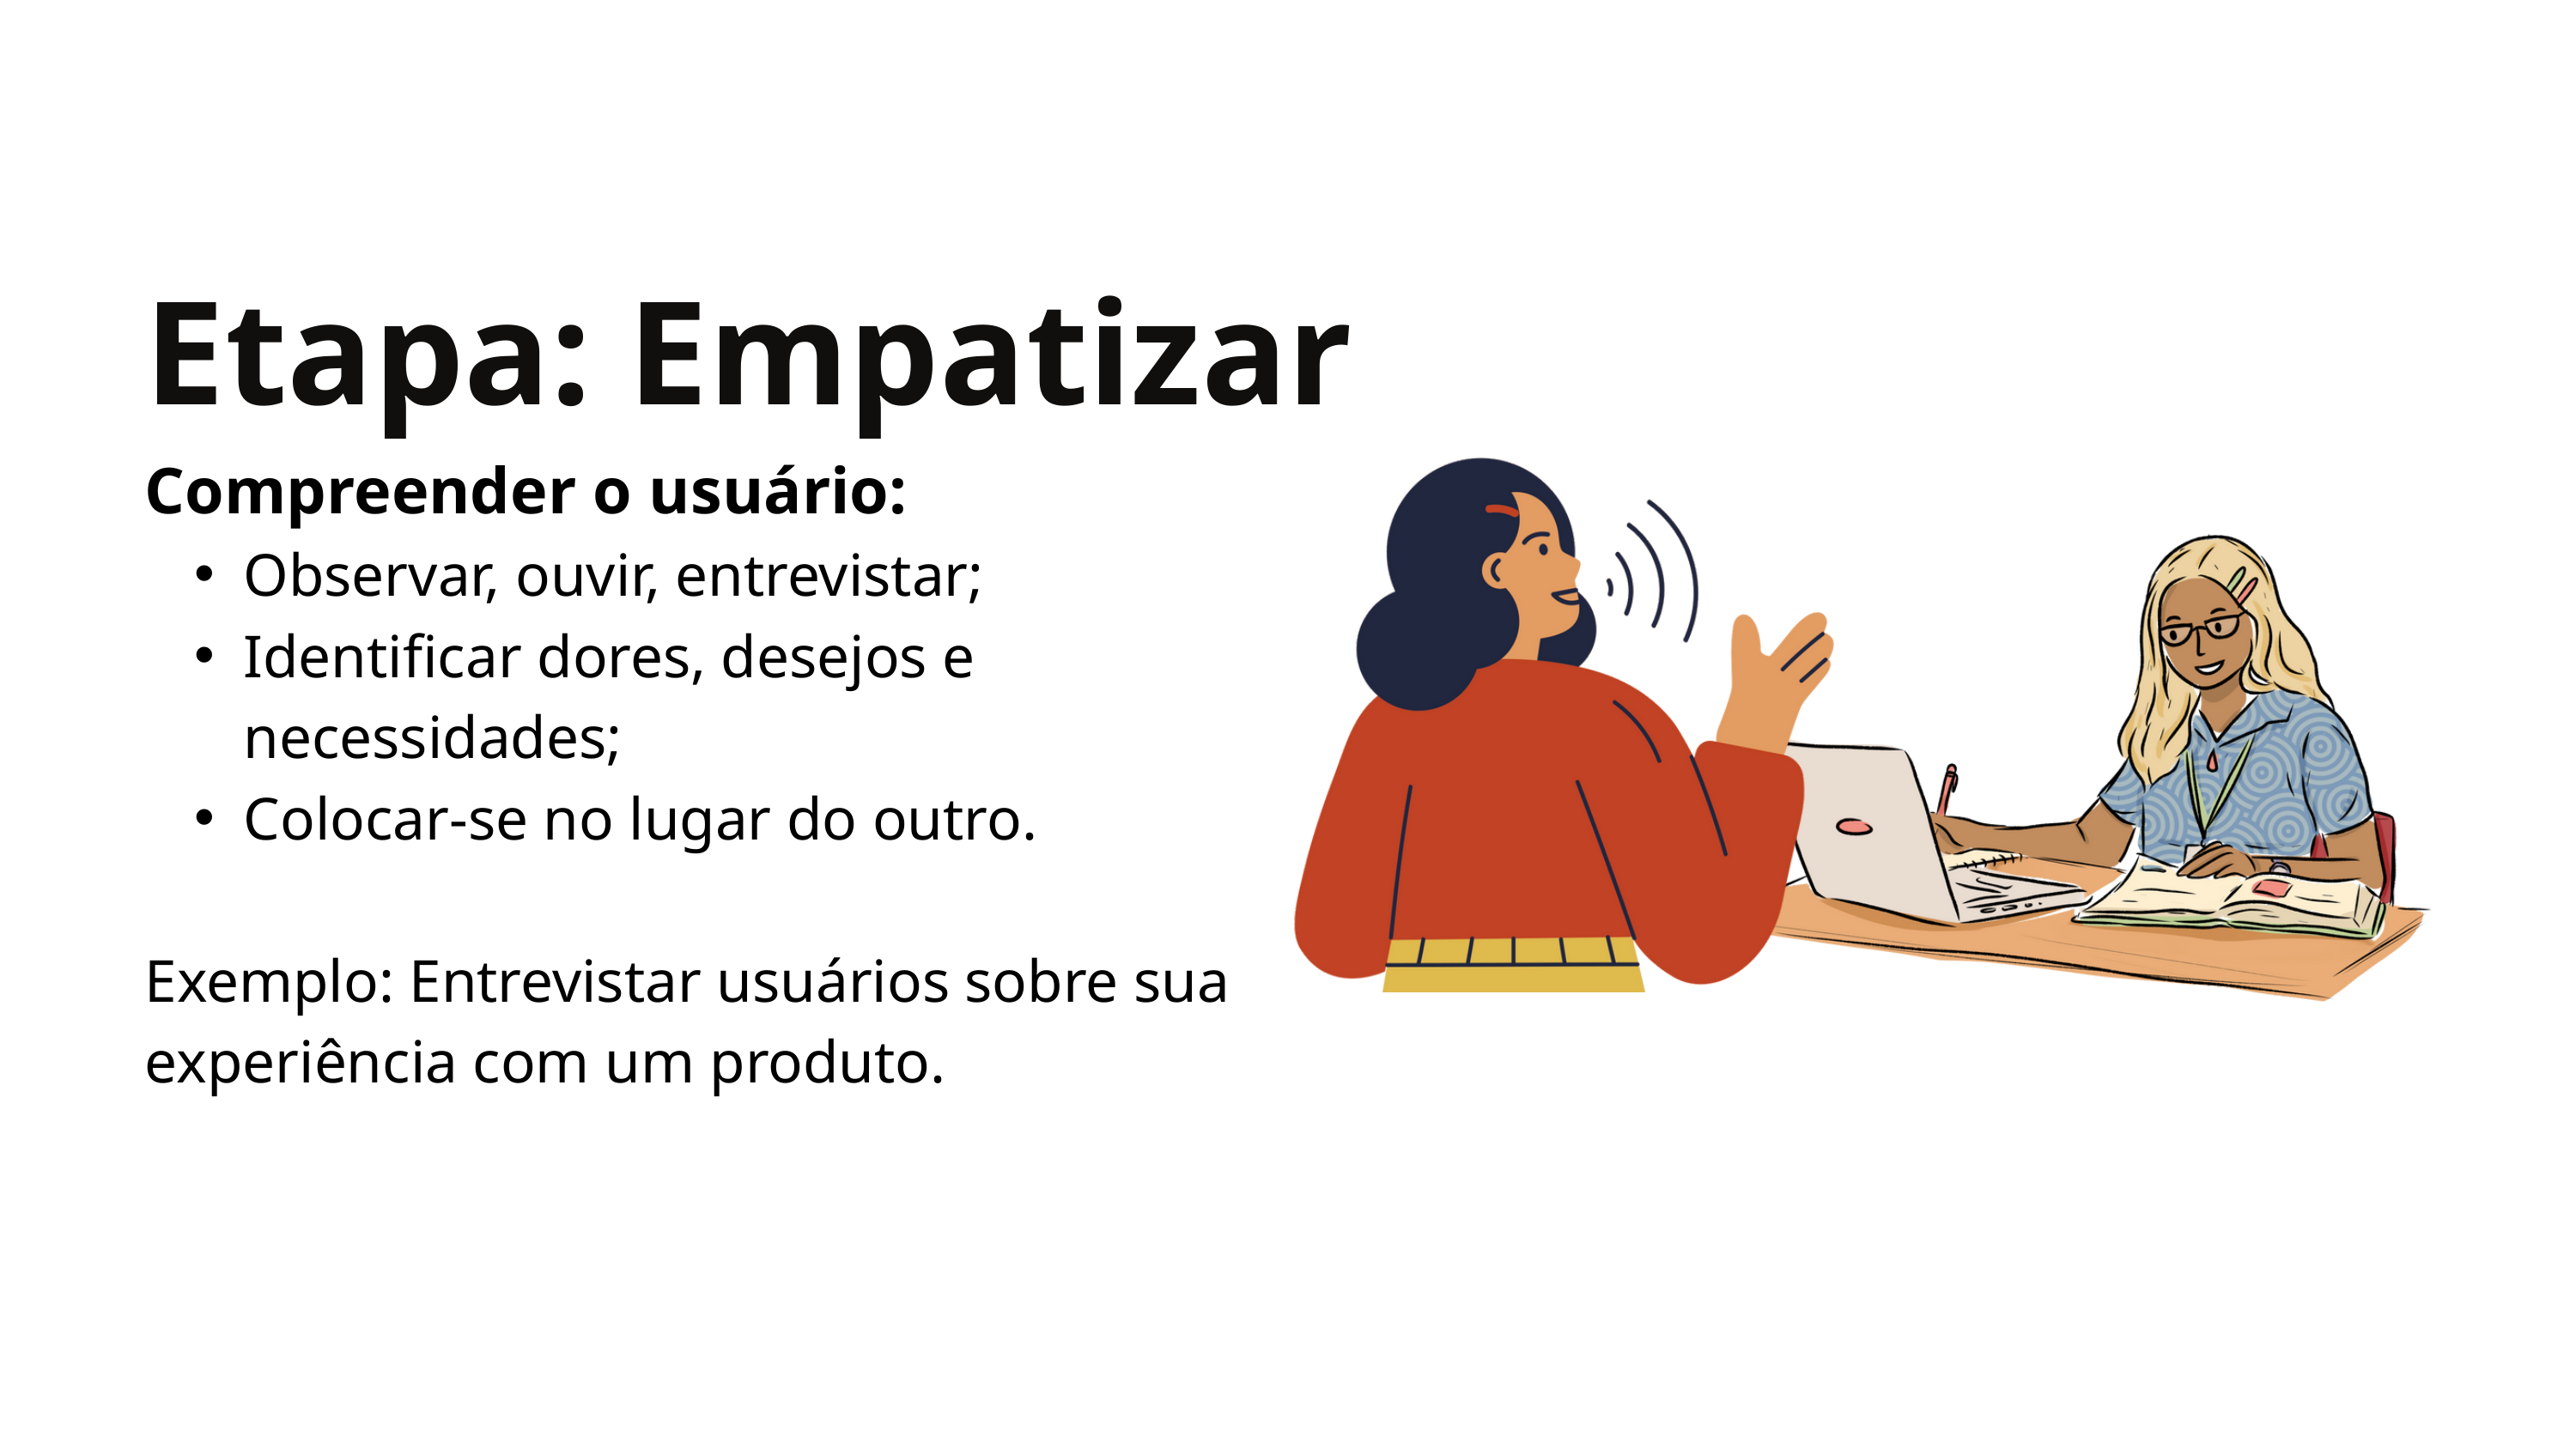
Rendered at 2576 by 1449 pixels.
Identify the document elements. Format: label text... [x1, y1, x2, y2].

text_box Compreender o usuário: Observar, ouvir, entrevistar; Identificar dores, desejos e necessidades; Colocar-se no lugar do outro. Exemplo: Entrevistar usuários sobre sua experiência com um produto. [144, 438, 1289, 1095]
text_box [1289, 456, 1835, 992]
text_box Etapa: Empatizar [144, 233, 2432, 433]
text_box [1733, 534, 2432, 1002]
